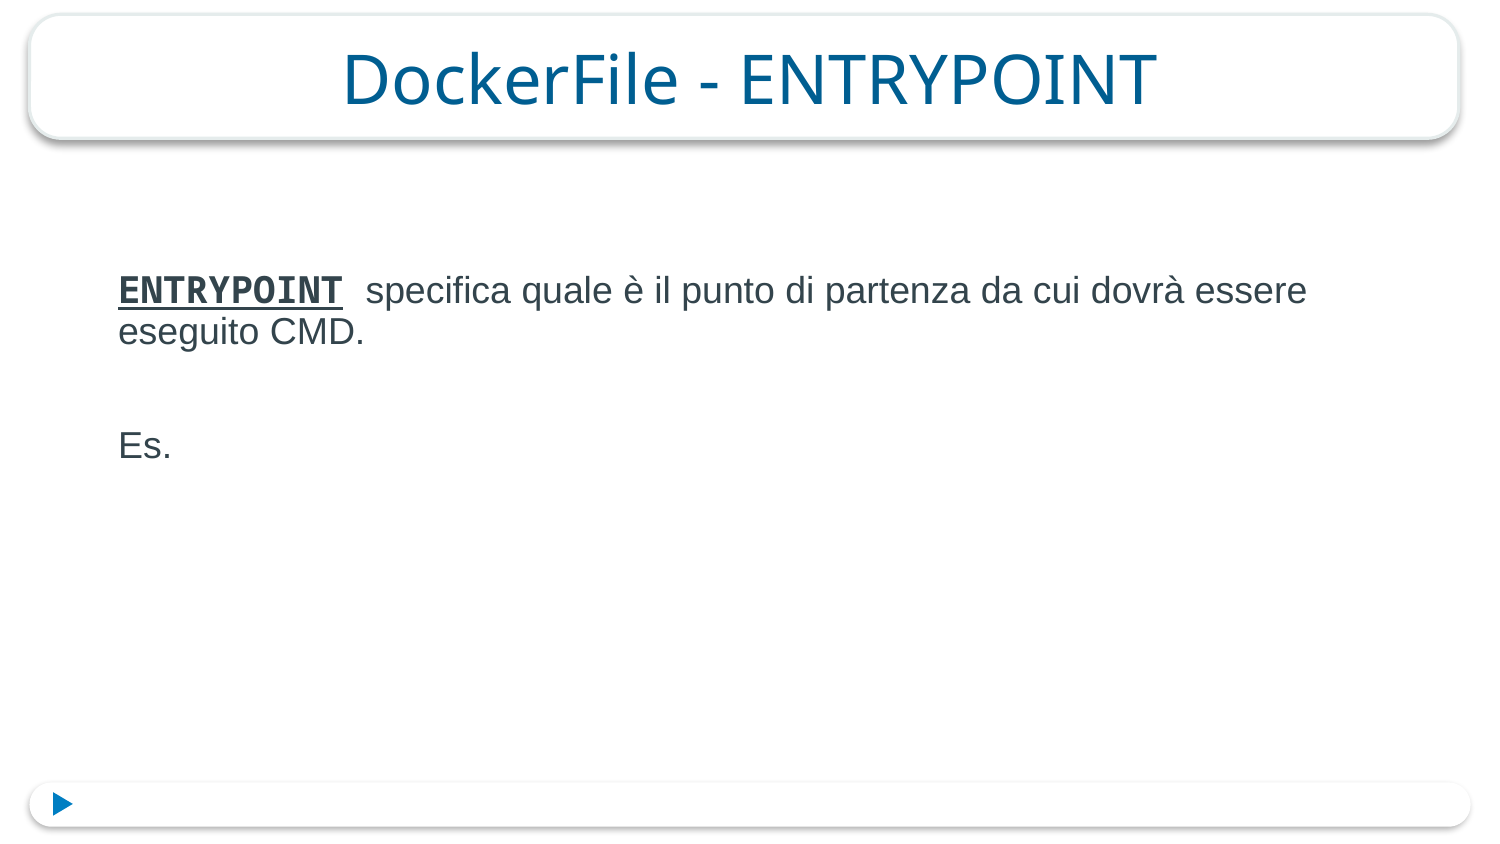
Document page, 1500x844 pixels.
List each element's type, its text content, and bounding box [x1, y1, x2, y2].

list ENTRYPOINT specifica quale è il punto di partenza da cui dovrà essere eseguito CMD. Es. [103, 194, 1397, 760]
title DockerFile - ENTRYPOINT [0, 0, 1500, 165]
